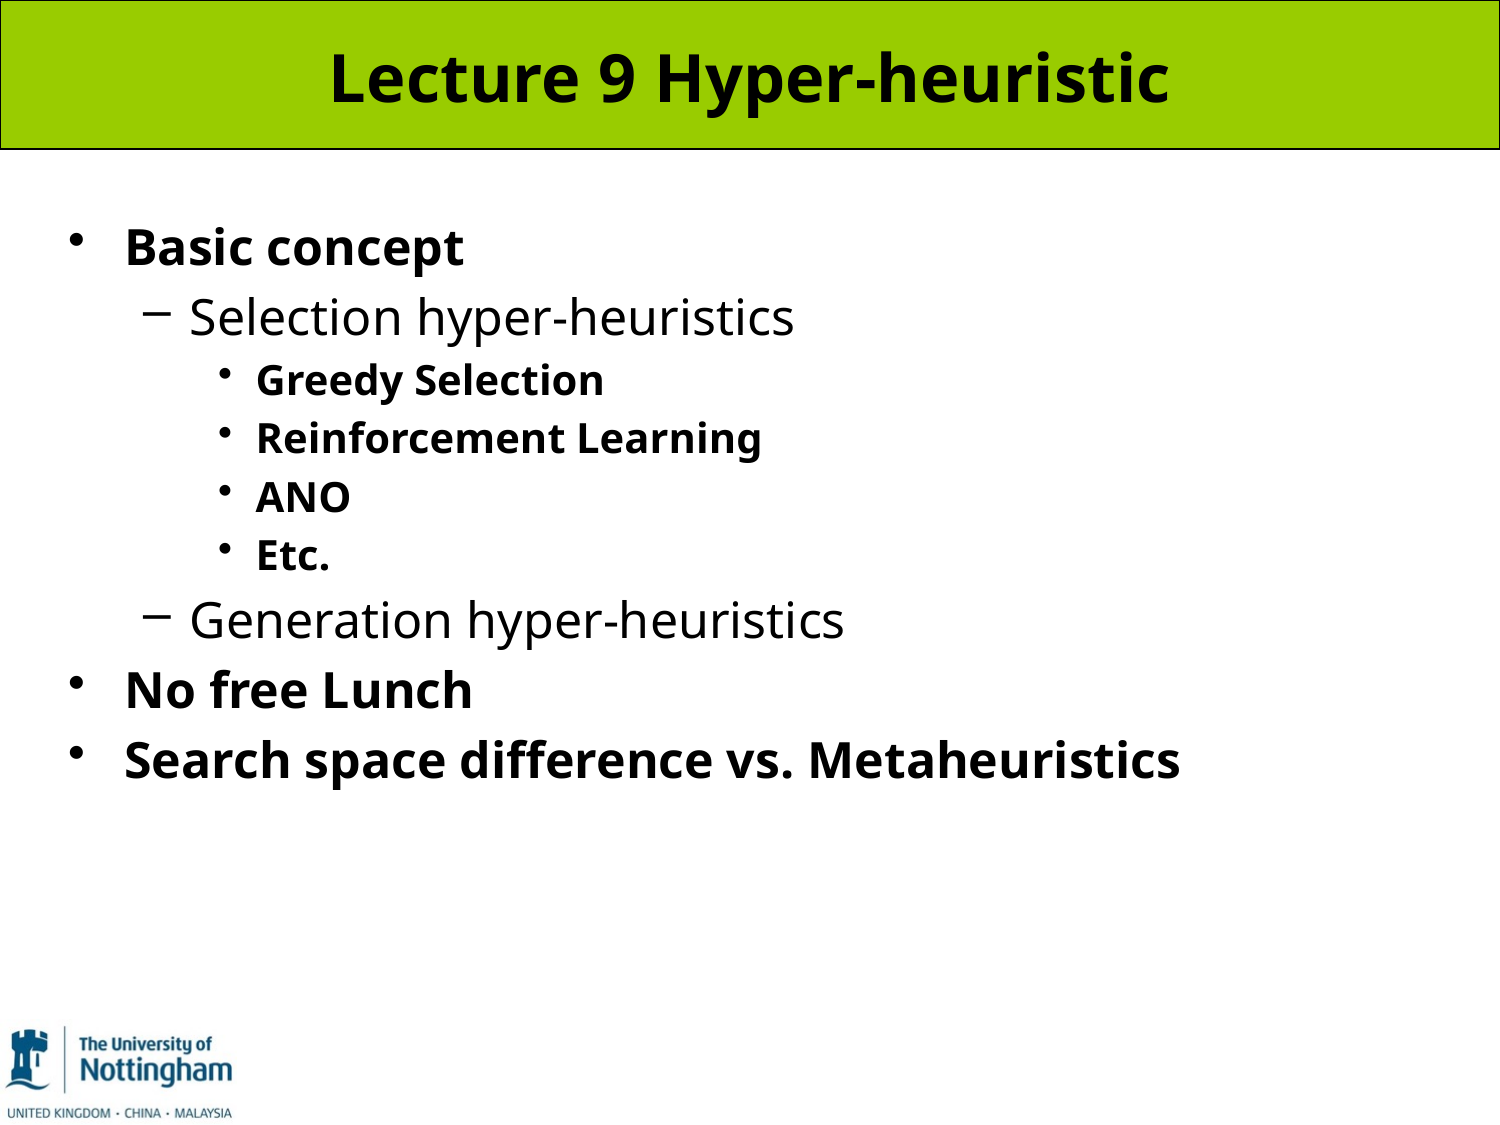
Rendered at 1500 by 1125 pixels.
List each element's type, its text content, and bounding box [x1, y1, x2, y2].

title Lecture 9 Hyper-heuristic [53, 2, 1447, 149]
text_box Basic concept Selection hyper-heuristics Greedy Selection Reinforcement Learning ANO Etc. Generation hyper-heuristics No free Lunch Search space difference vs. Metaheuristics [53, 208, 1376, 998]
picture [0, 1019, 237, 1125]
